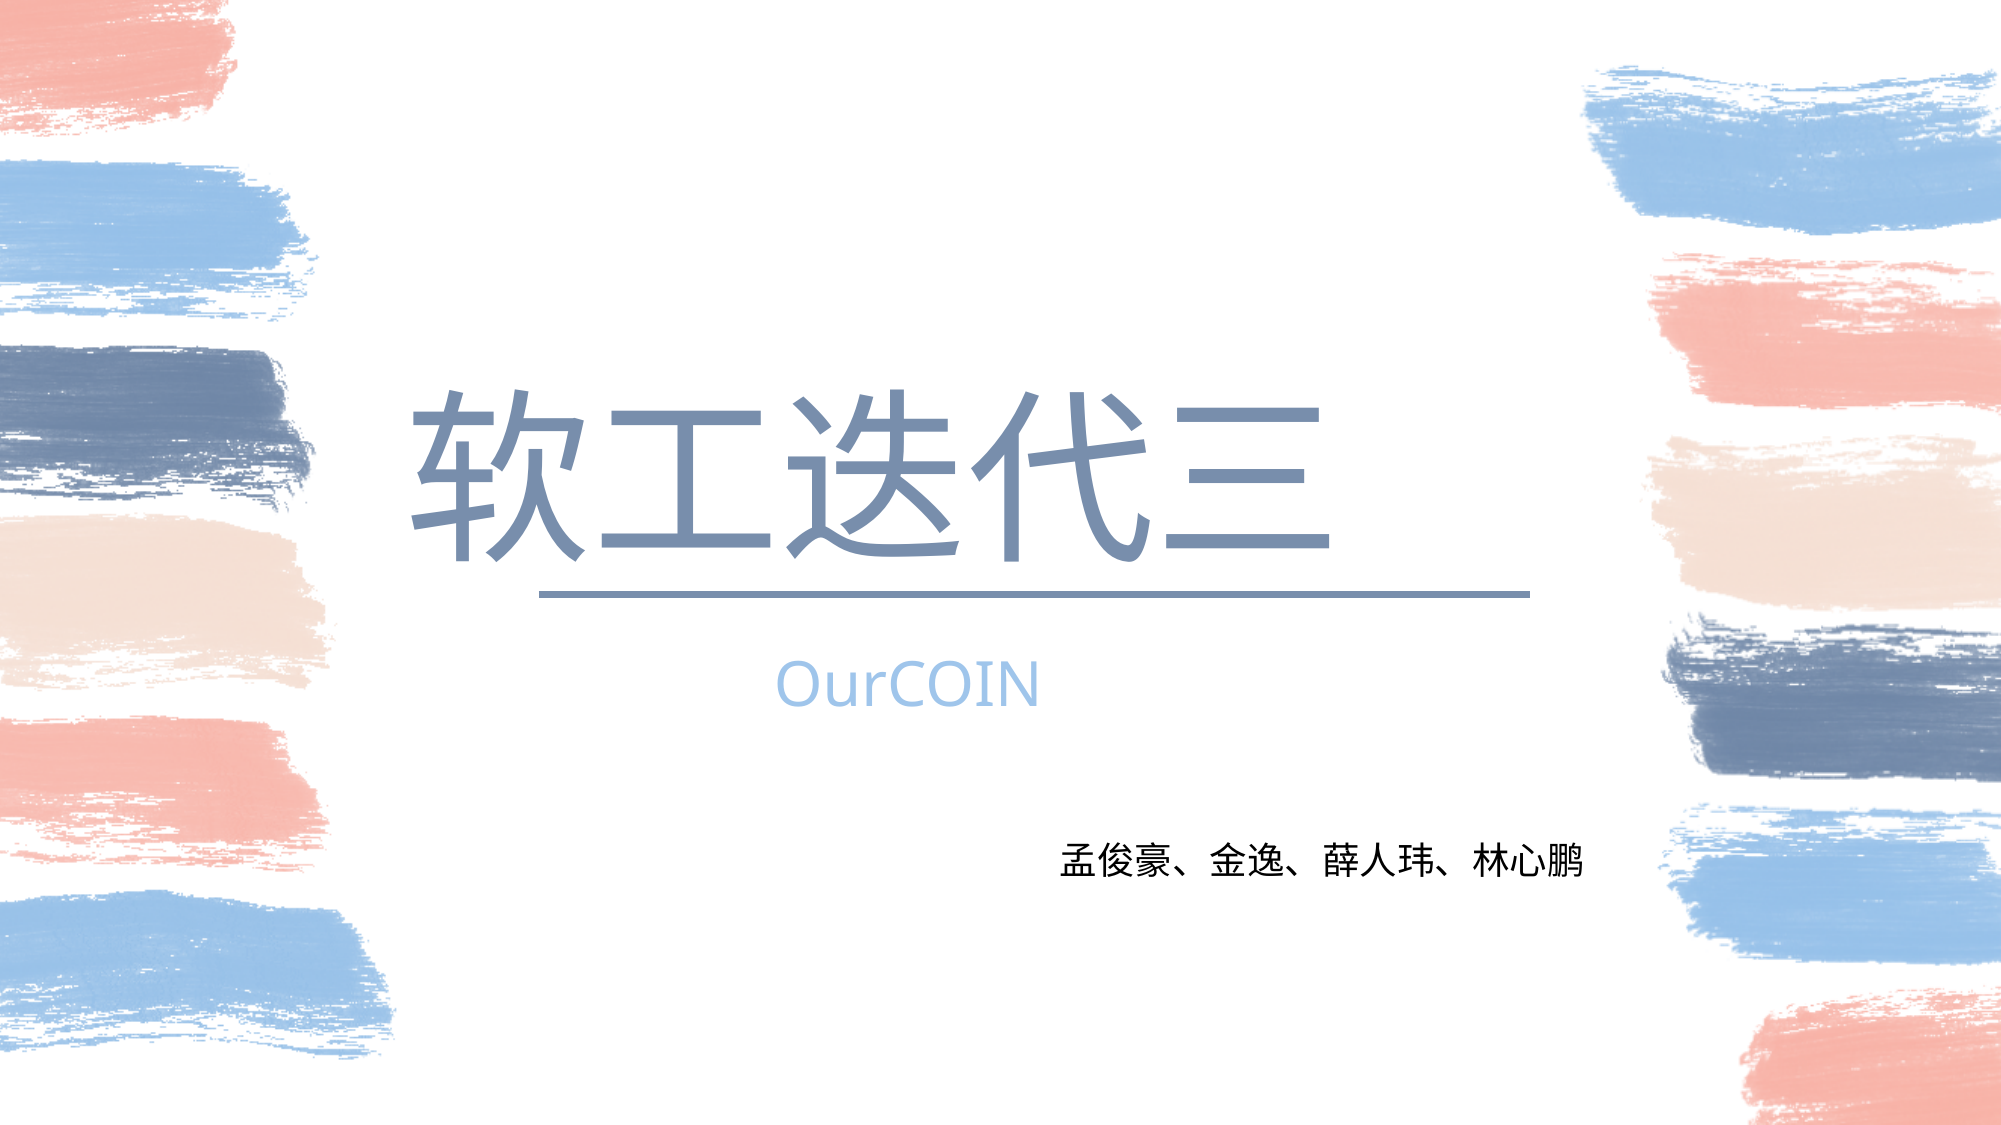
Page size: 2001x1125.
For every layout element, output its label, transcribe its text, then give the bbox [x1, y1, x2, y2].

text_box 孟俊豪、金逸、薛人玮、林心鹏 [1044, 829, 1465, 890]
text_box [389, 352, 1611, 728]
picture [0, 0, 511, 1125]
picture [1465, 0, 2001, 1125]
